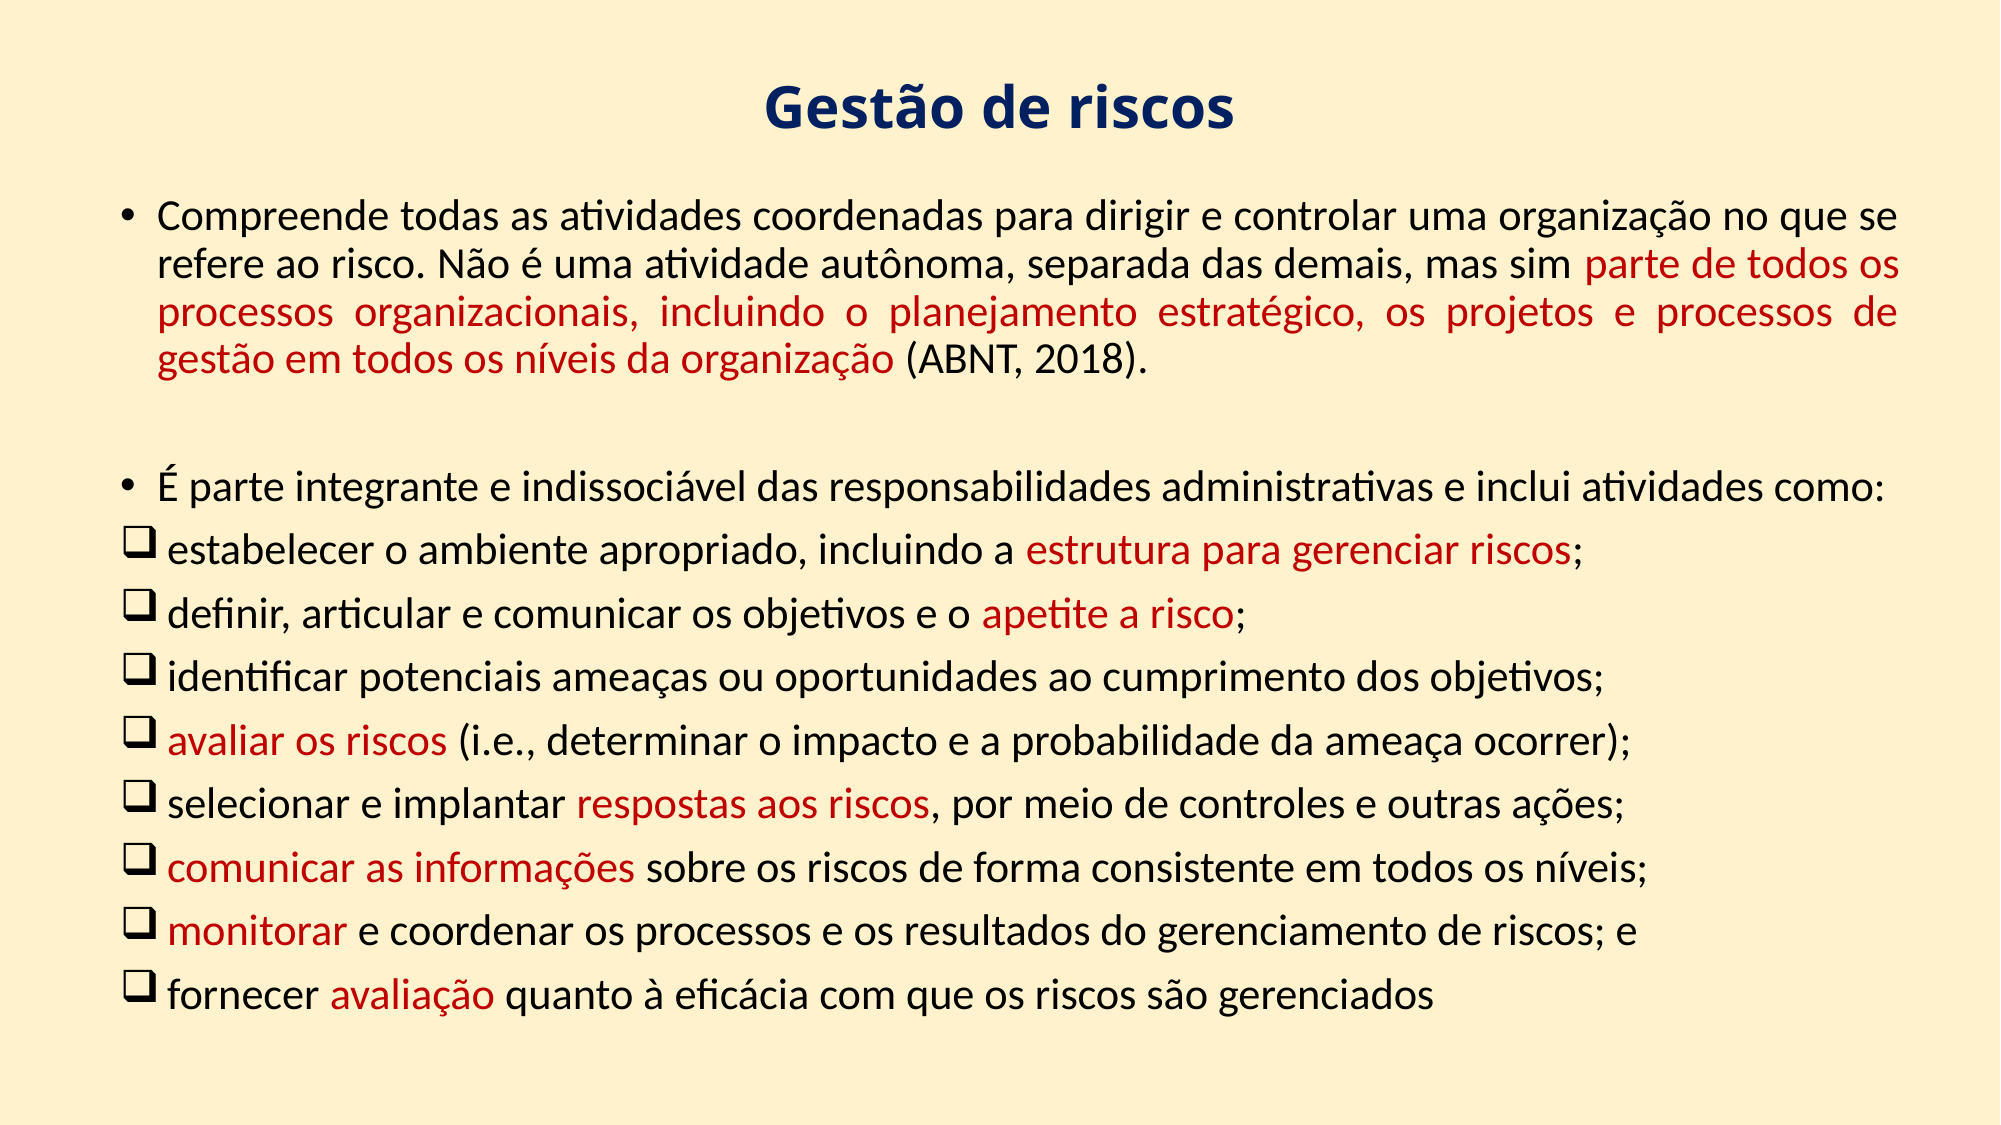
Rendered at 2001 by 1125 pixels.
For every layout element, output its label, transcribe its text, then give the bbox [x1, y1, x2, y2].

list Compreende todas as atividades coordenadas para dirigir e controlar uma organização no que se refere ao risco. Não é uma atividade autônoma, separada das demais, mas sim parte de todos os processos organizacionais, incluindo o planejamento estratégico, os projetos e processos de gestão em todos os níveis da organização (ABNT, 2018). É parte integrante e indissociável das responsabilidades administrativas e inclui atividades como: estabelecer o ambiente apropriado, incluindo a estrutura para gerenciar riscos; definir, articular e comunicar os objetivos e o apetite a risco; identificar potenciais ameaças ou oportunidades ao cumprimento dos objetivos; avaliar os riscos (i.e., determinar o impacto e a probabilidade da ameaça ocorrer); selecionar e implantar respostas aos riscos, por meio de controles e outras ações; comunicar as informações sobre os riscos de forma consistente em todos os níveis; monitorar e coordenar os processos e os resultados do gerenciamento de riscos; e fornecer avaliação quanto à eficácia com que os riscos são gerenciados [105, 185, 1916, 1049]
title Gestão de riscos [137, 59, 1863, 160]
